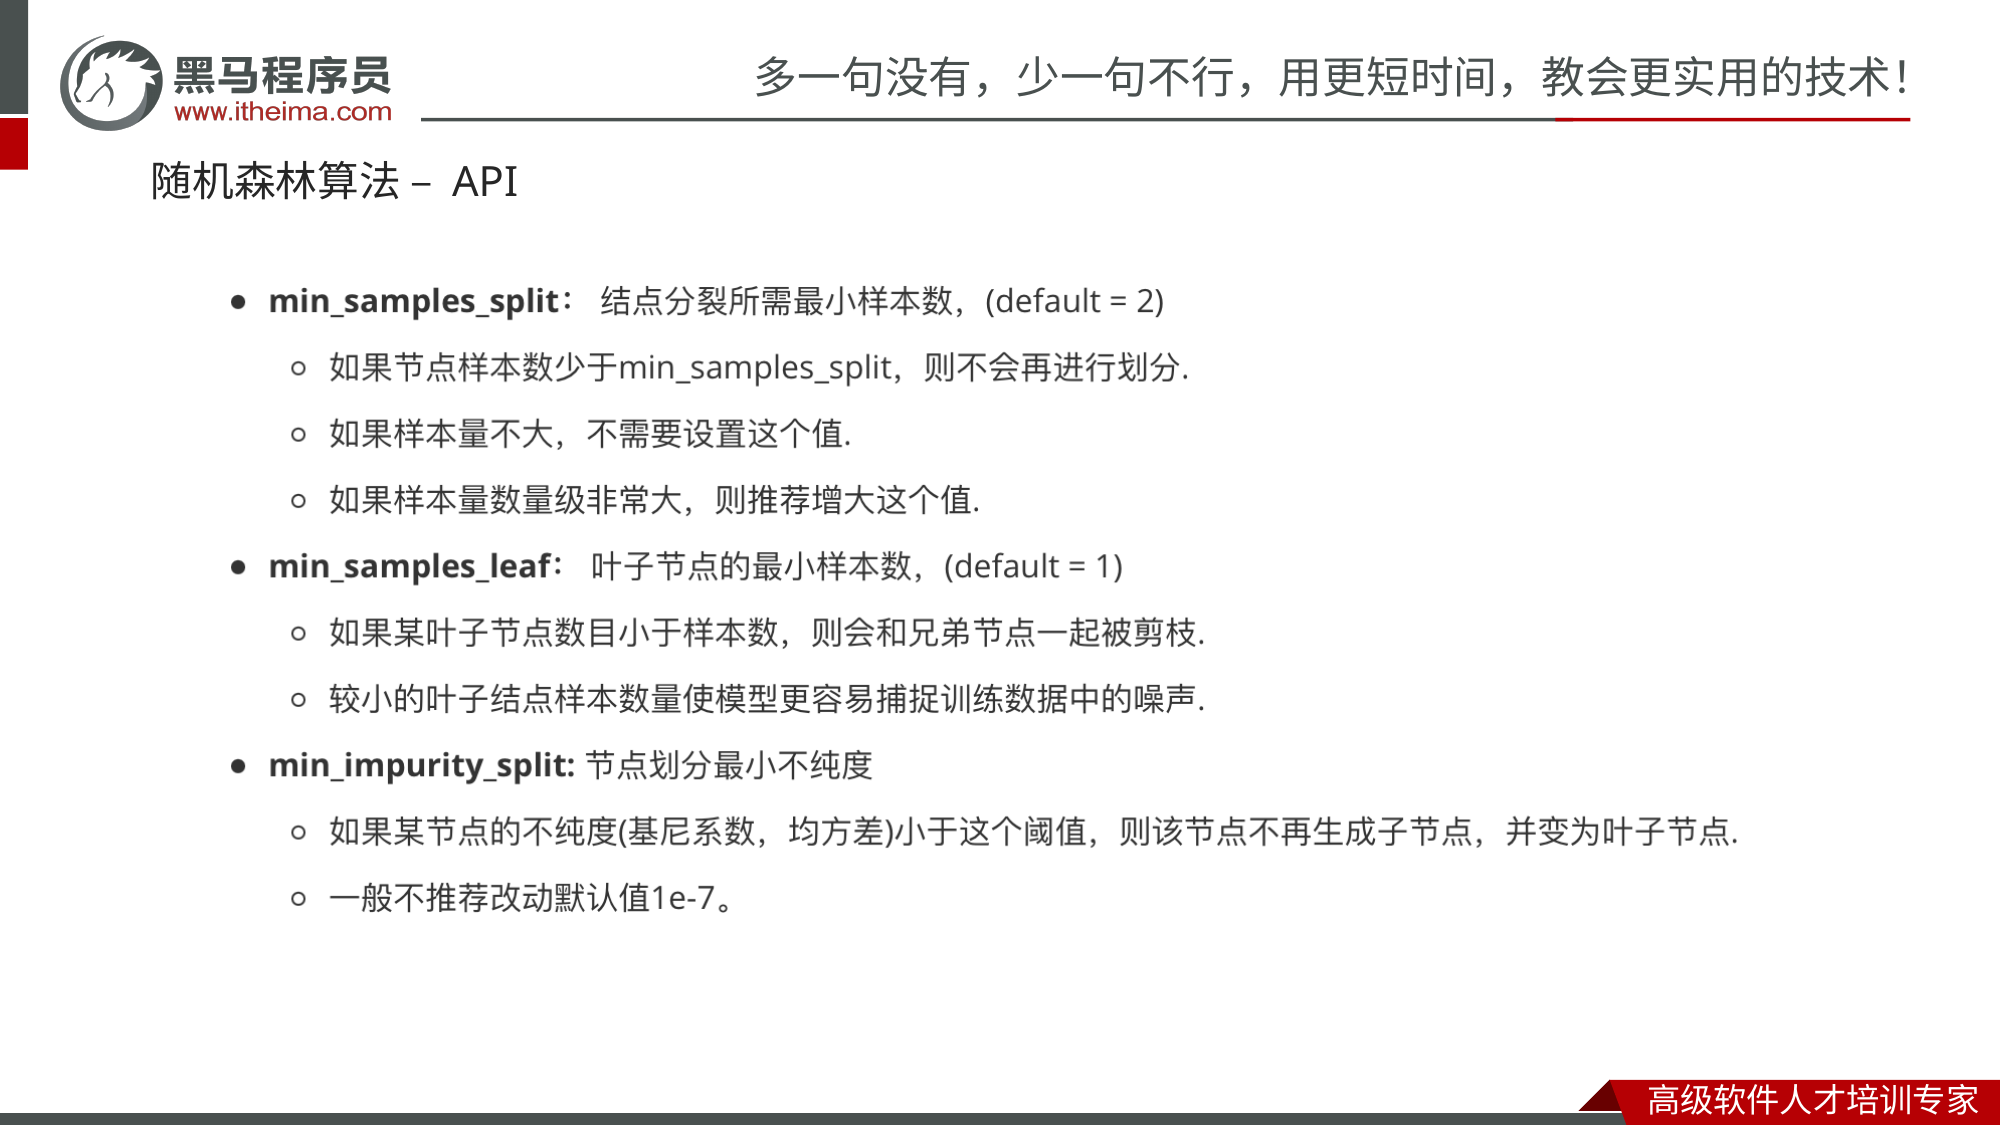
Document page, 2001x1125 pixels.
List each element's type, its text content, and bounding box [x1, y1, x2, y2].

picture [213, 278, 1758, 923]
title 随机森林算法 – API [116, 137, 1177, 223]
picture [14, 0, 453, 179]
